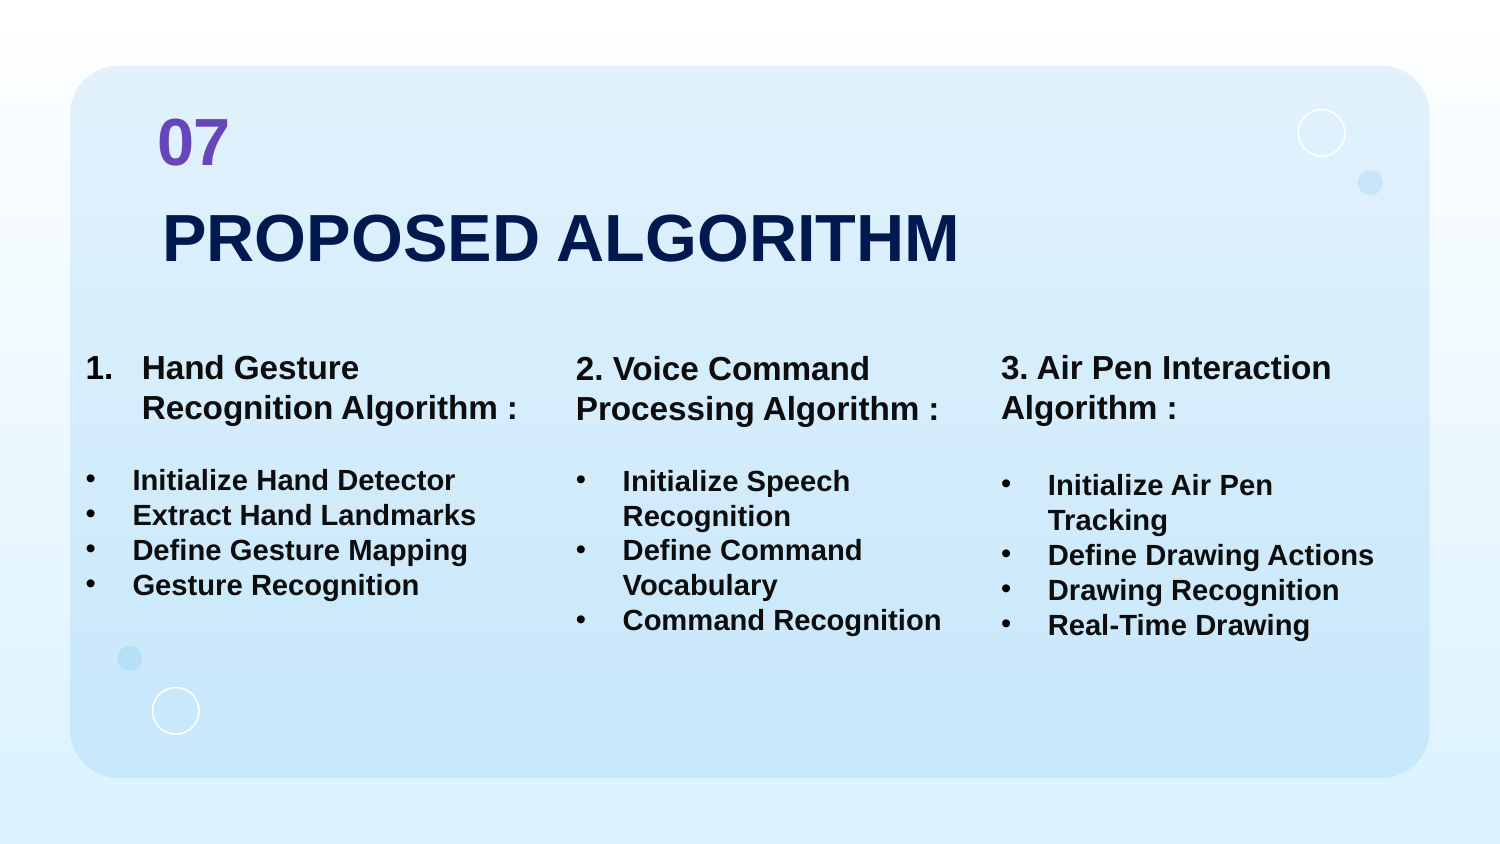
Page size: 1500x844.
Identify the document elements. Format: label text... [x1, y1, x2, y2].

text_box 3. Air Pen Interaction Algorithm : Initialize Air Pen Tracking Define Drawing Actions Drawing Recognition Real-Time Drawing [986, 339, 1412, 649]
text_box 2. Voice Command Processing Algorithm : Initialize Speech Recognition Define Command Vocabulary Command Recognition [561, 339, 986, 644]
text_box PROPOSED ALGORITHM [147, 187, 1424, 282]
text_box Hand Gesture Recognition Algorithm : Initialize Hand Detector Extract Hand Landmarks Define Gesture Mapping Gesture Recognition [70, 339, 544, 609]
text_box 07 [123, 91, 278, 186]
